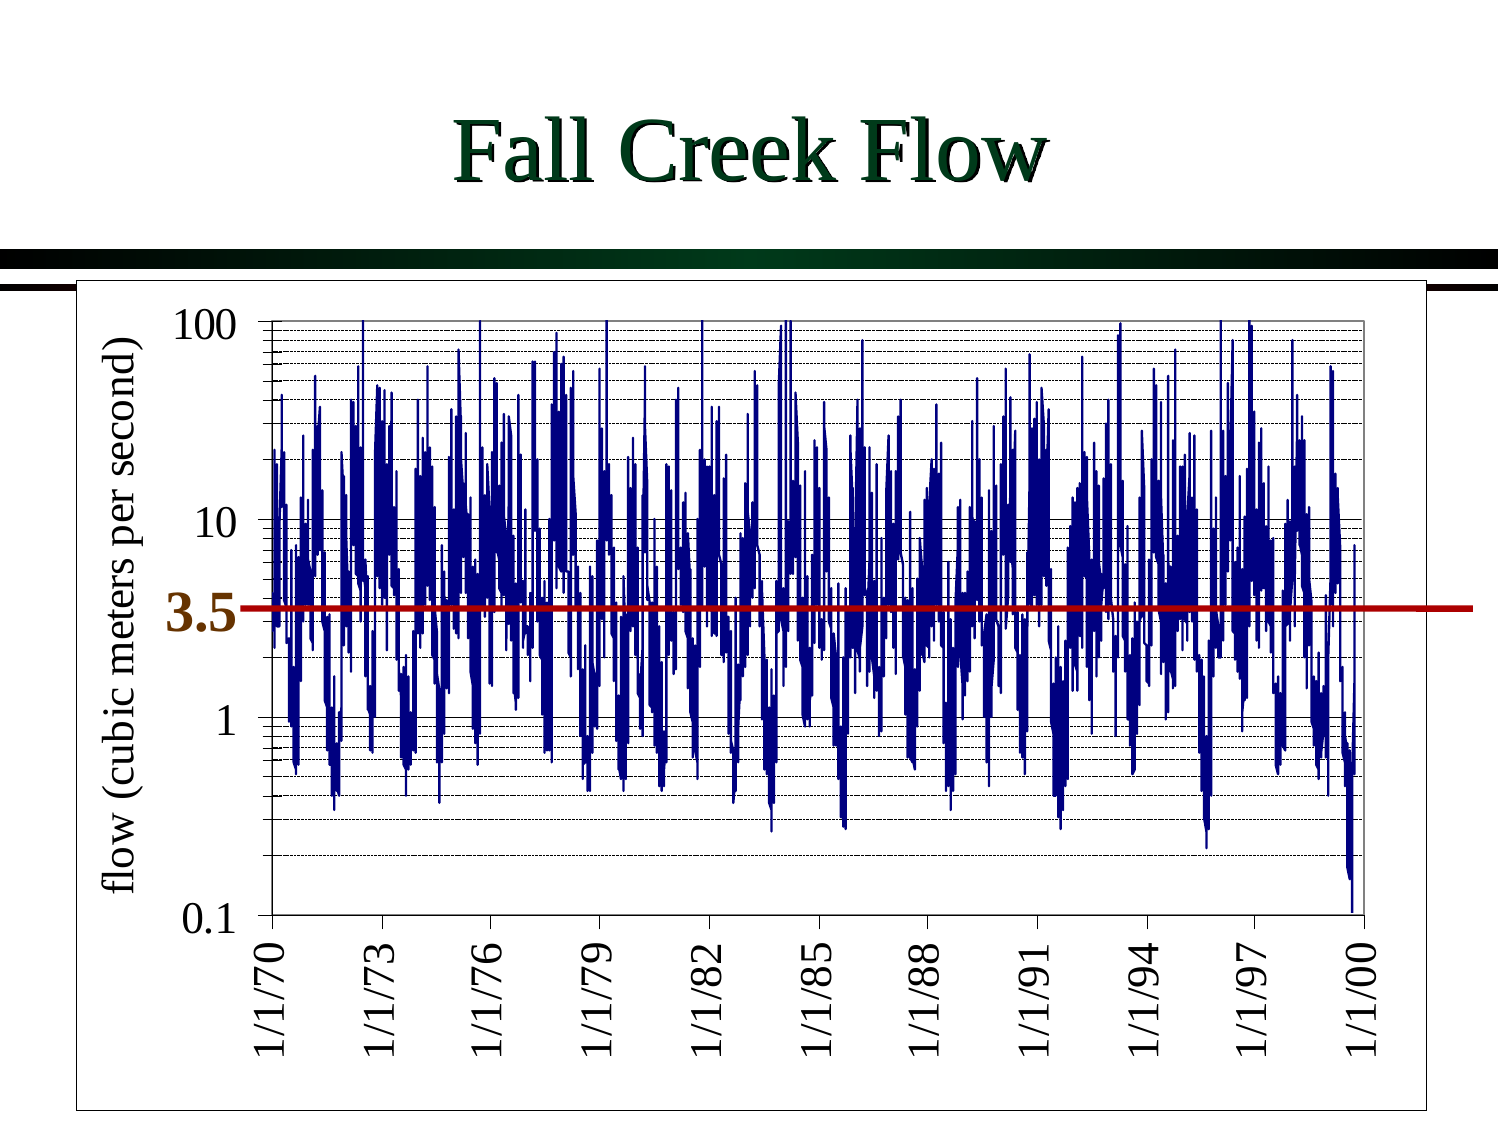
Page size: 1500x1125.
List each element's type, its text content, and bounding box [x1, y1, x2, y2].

picture [64, 268, 1444, 1125]
title Fall Creek Flow [112, 49, 1388, 238]
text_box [149, 565, 1474, 652]
